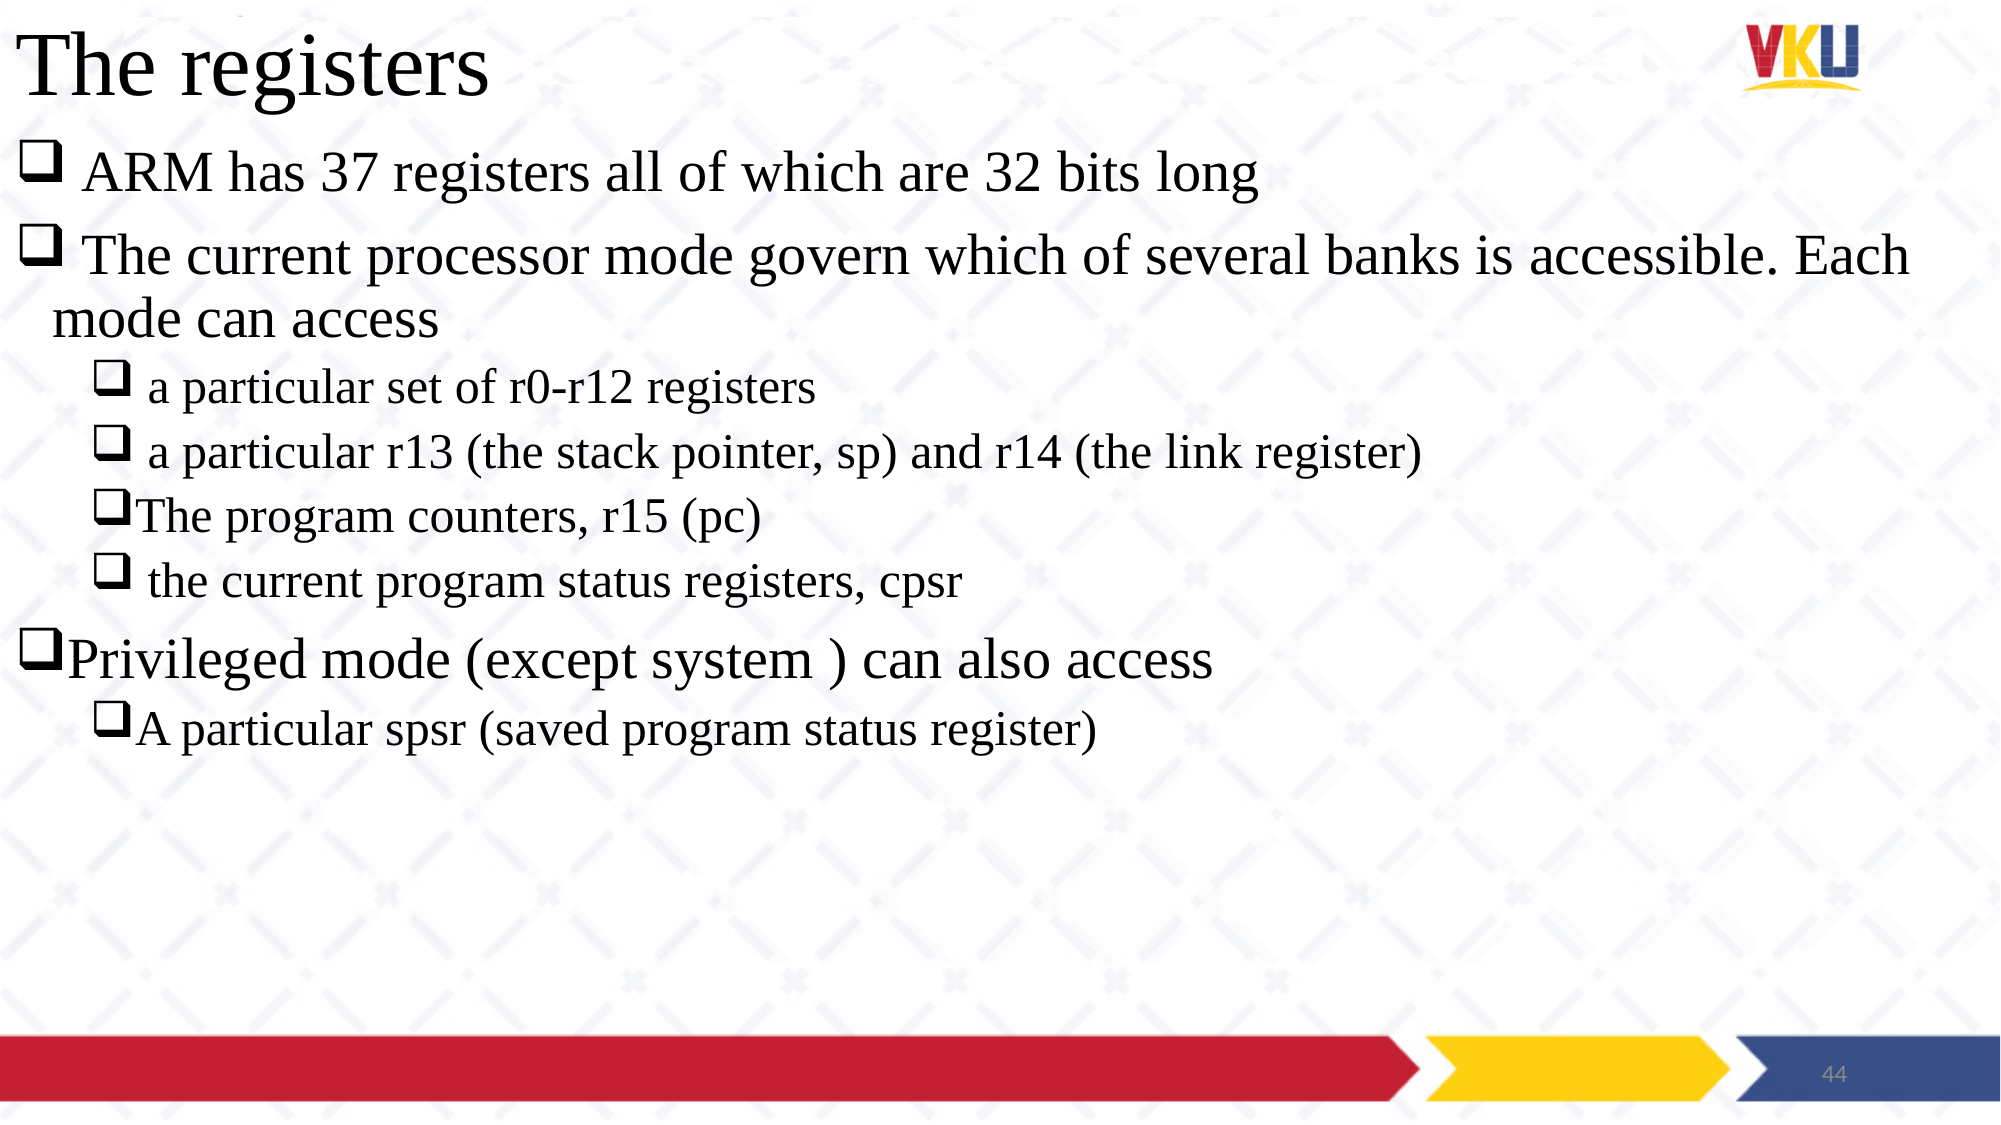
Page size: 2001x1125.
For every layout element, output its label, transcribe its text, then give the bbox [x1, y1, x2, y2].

list ARM has 37 registers all of which are 32 bits long The current processor mode govern which of several banks is accessible. Each mode can access a particular set of r0-r12 registers a particular r13 (the stack pointer, sp) and r14 (the link register) The program counters, r15 (pc) the current program status registers, cpsr Privileged mode (except system ) can also access A particular spsr (saved program status register) [0, 133, 2000, 1031]
title The registers [0, 0, 1725, 132]
picture [0, 0, 2001, 1125]
slide_number 44 [1412, 1042, 1863, 1103]
